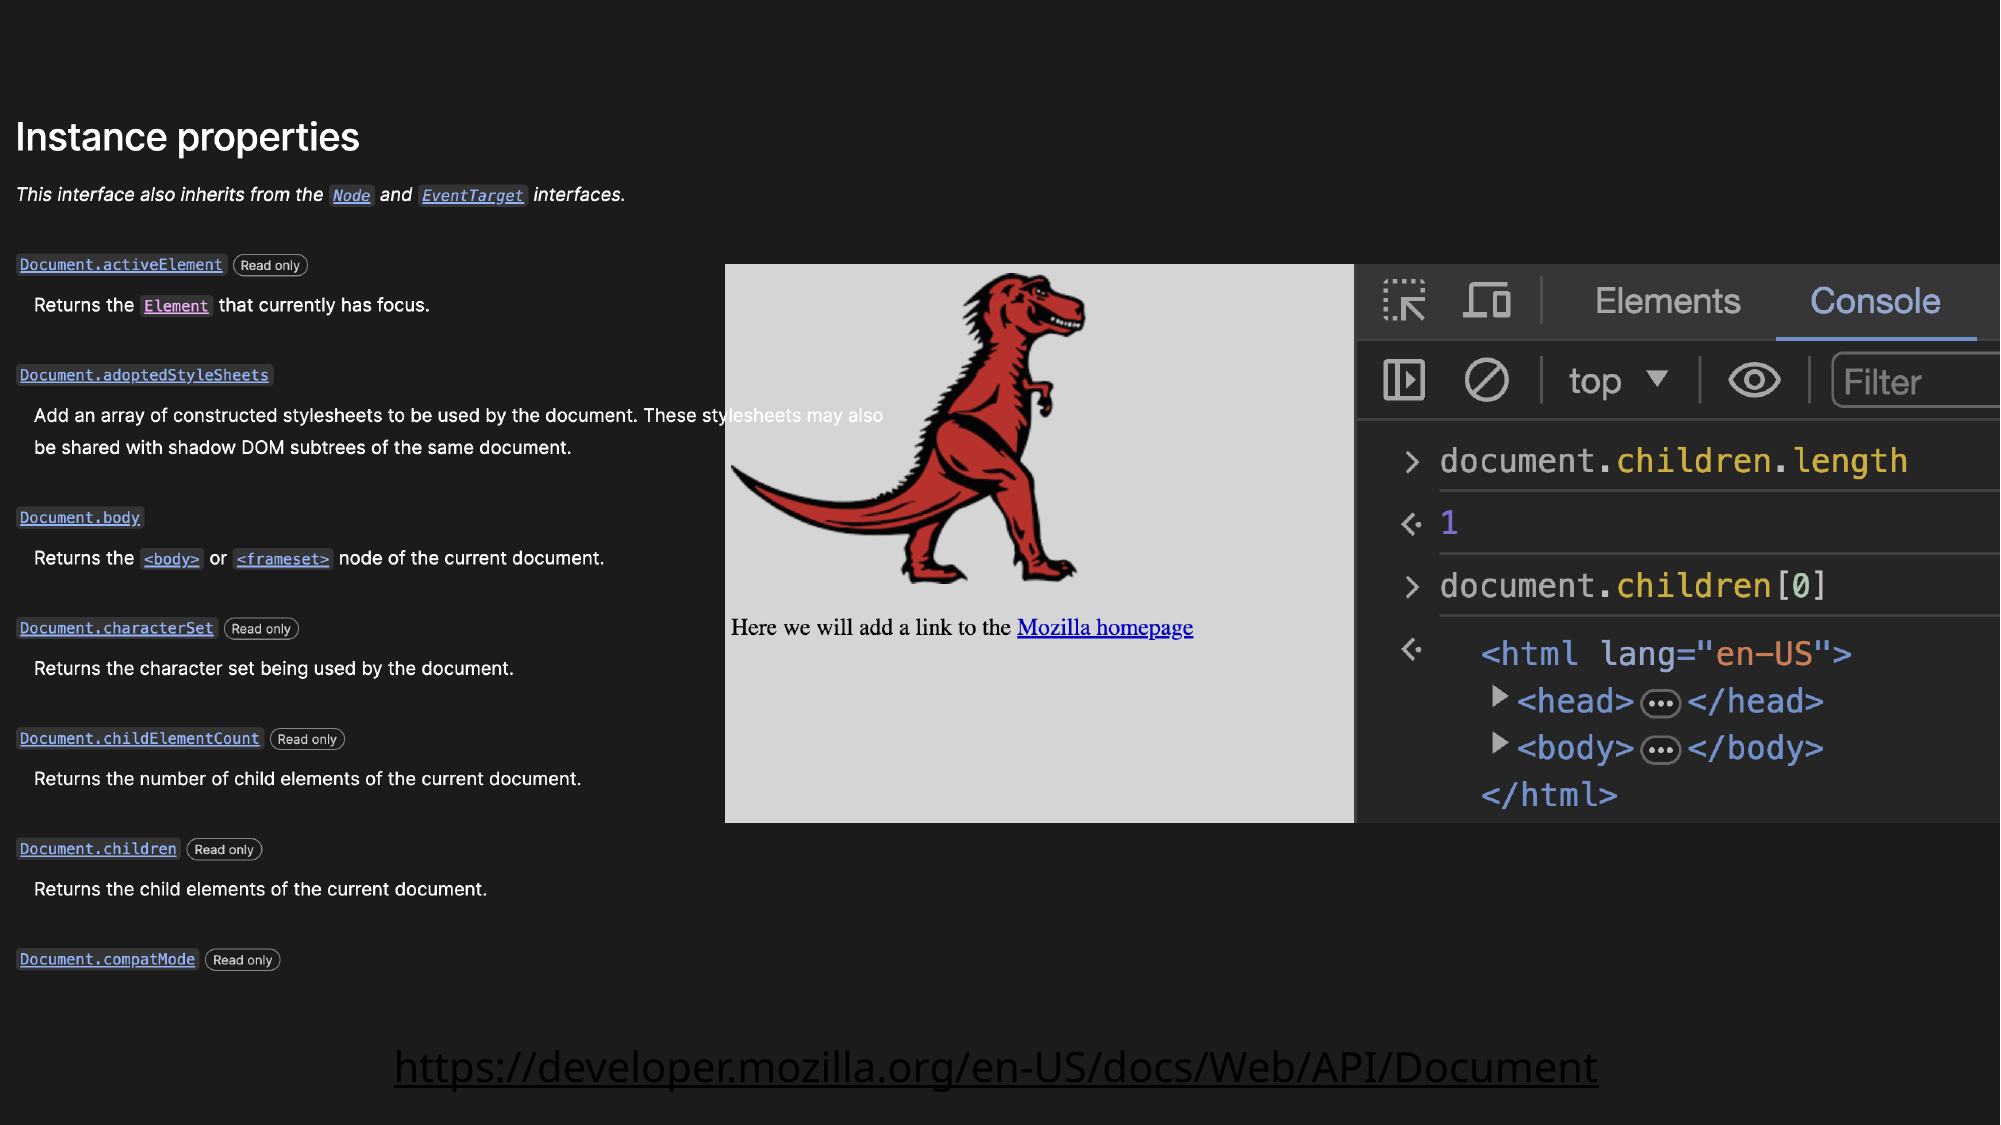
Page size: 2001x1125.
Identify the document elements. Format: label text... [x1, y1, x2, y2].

picture [0, 111, 2000, 977]
list https://developer.mozilla.org/en-US/docs/Web/API/Document [378, 1021, 1622, 1101]
